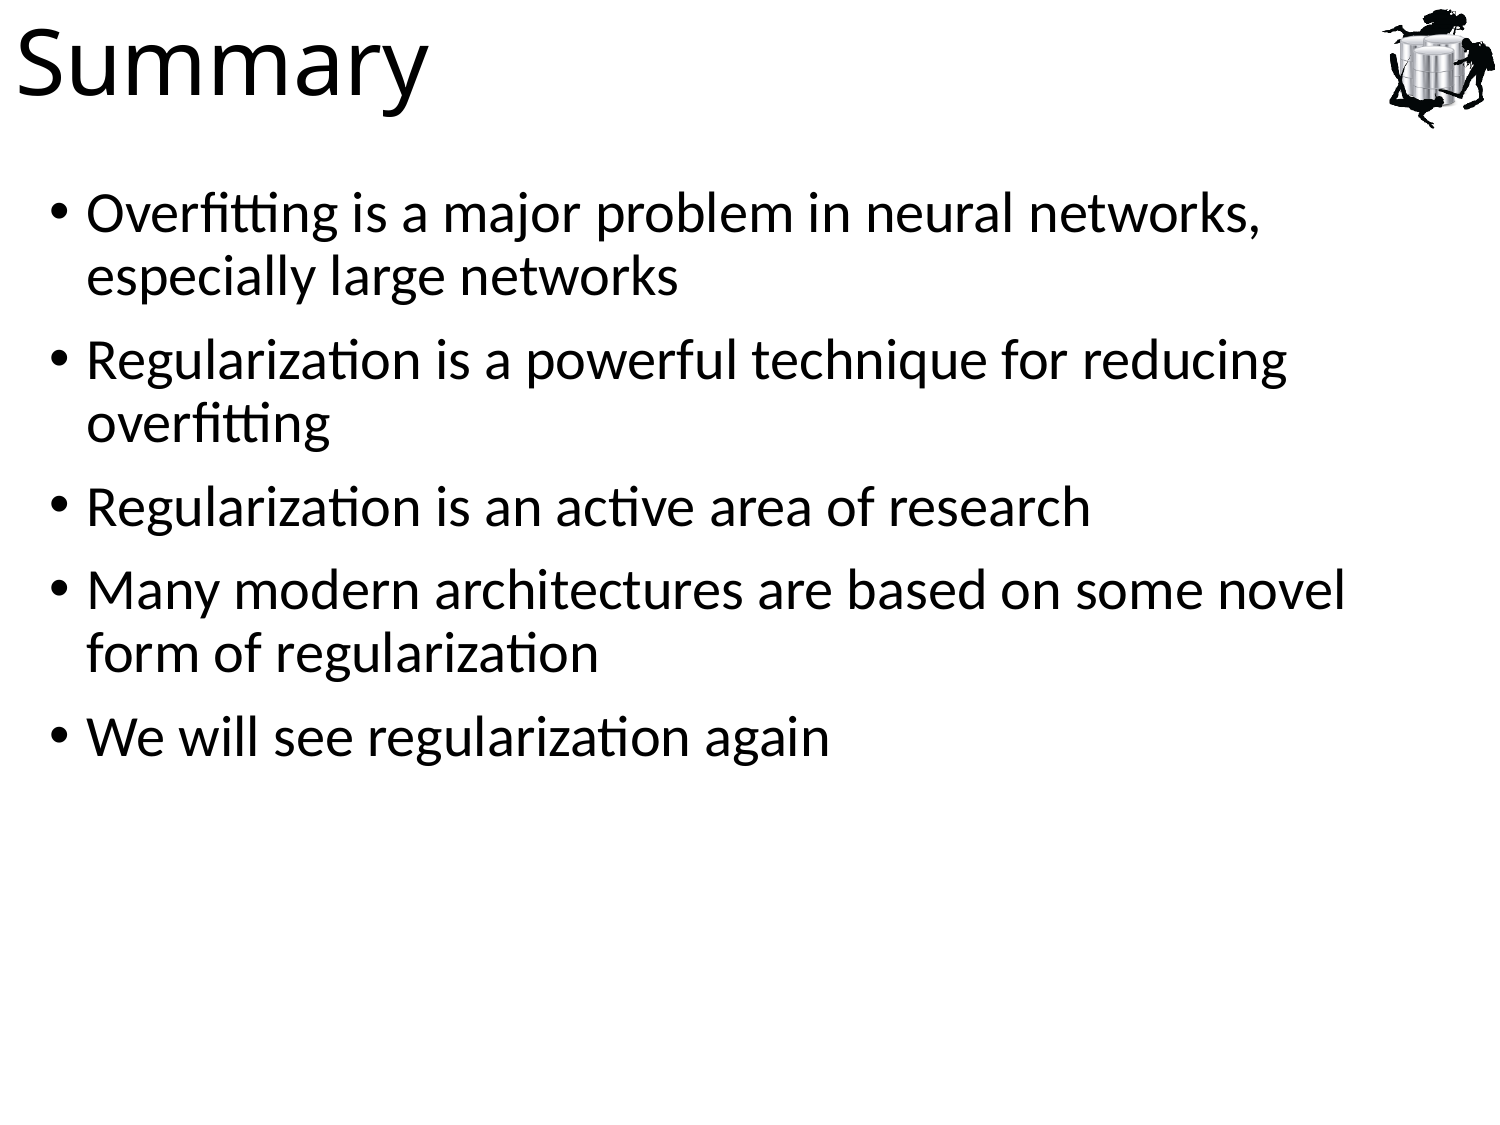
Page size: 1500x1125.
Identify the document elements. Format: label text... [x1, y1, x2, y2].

picture [1377, 5, 1498, 131]
list Overfitting is a major problem in neural networks, especially large networks Regularization is a powerful technique for reducing overfitting Regularization is an active area of research Many modern architectures are based on some novel form of regularization We will see regularization again [34, 174, 1482, 1014]
title Summary [0, 0, 1377, 131]
